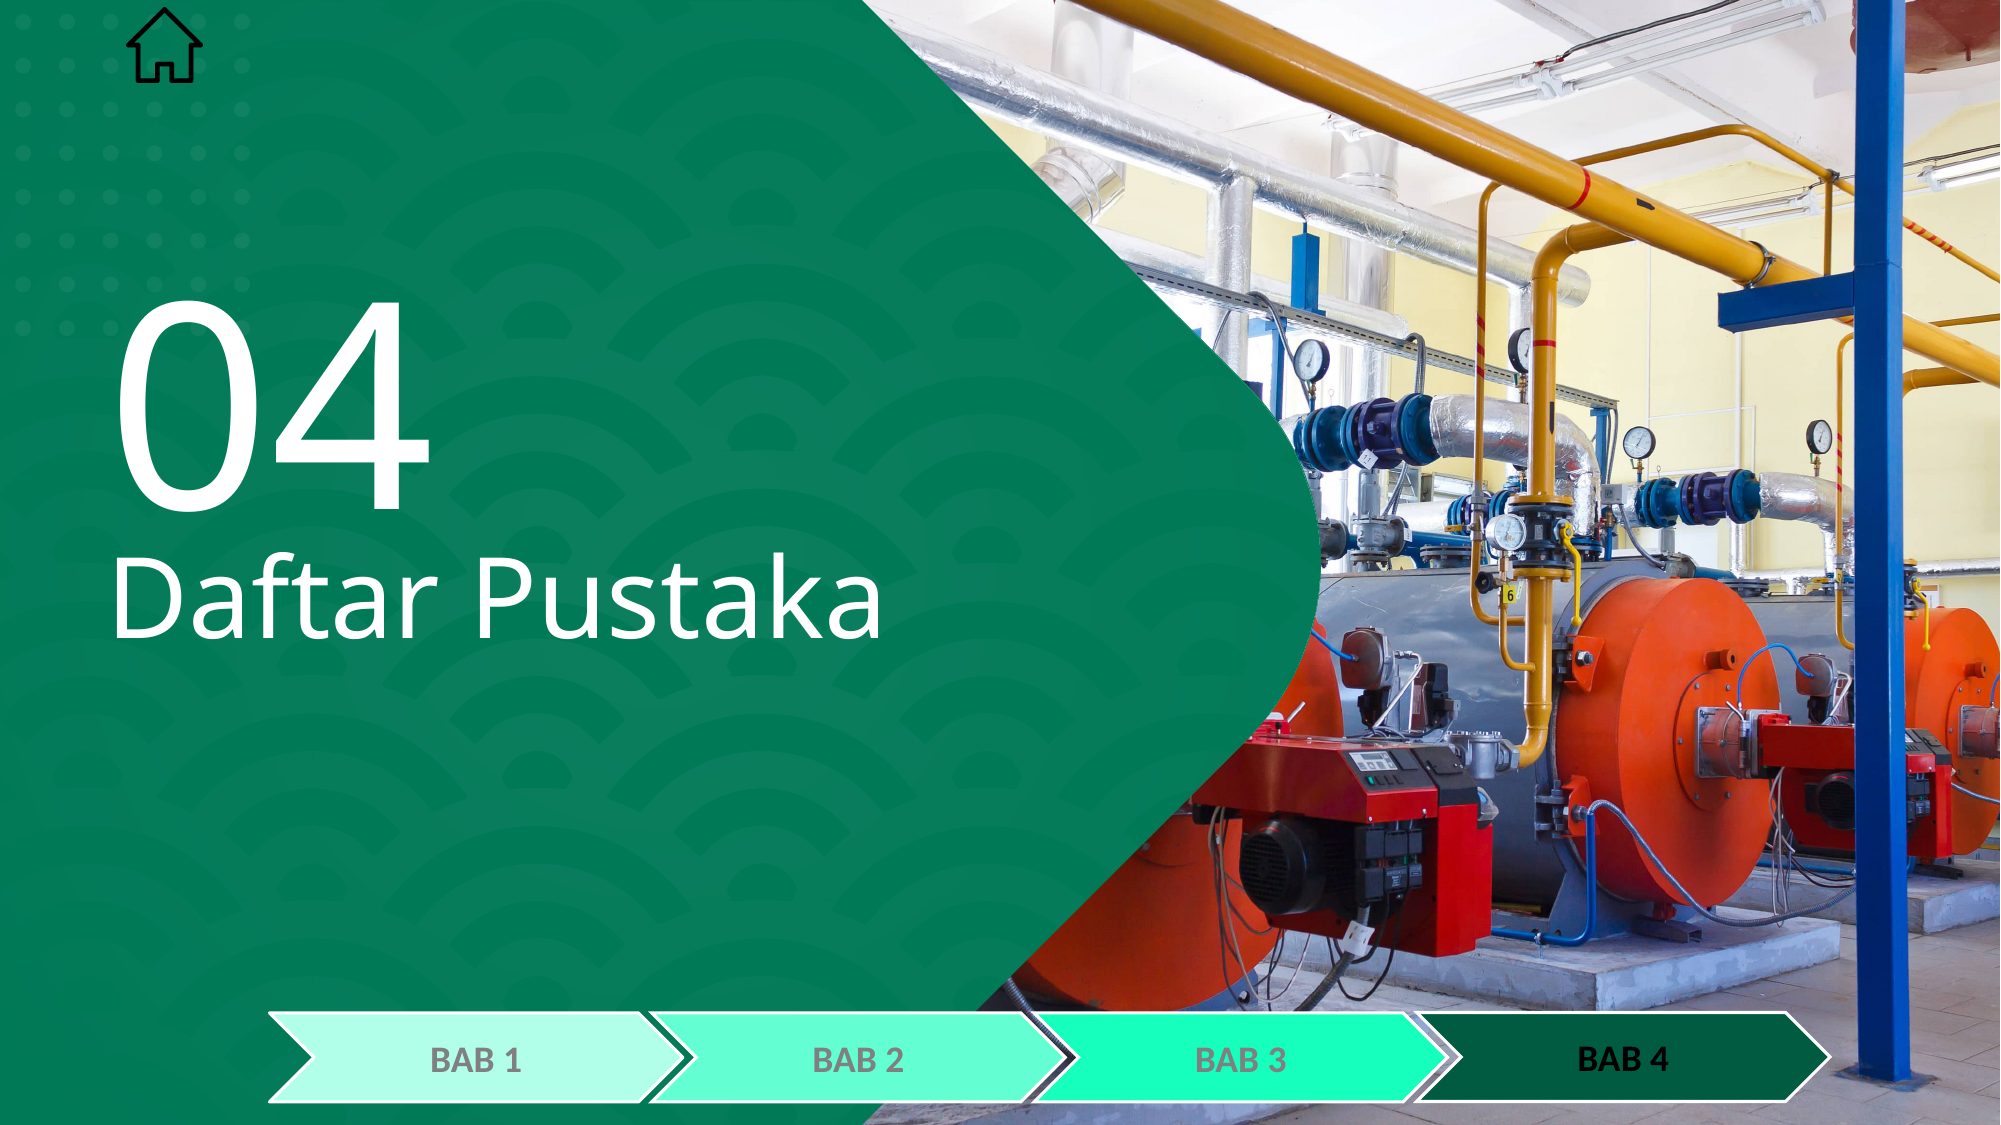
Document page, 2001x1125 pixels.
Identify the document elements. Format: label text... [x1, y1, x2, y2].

title Daftar Pustaka [106, 524, 778, 661]
picture [778, 0, 2000, 1125]
list 04 [106, 260, 490, 578]
picture [126, 7, 203, 84]
text_box BAB 1 [269, 1012, 683, 1102]
text_box BAB 2 [648, 1011, 778, 1104]
